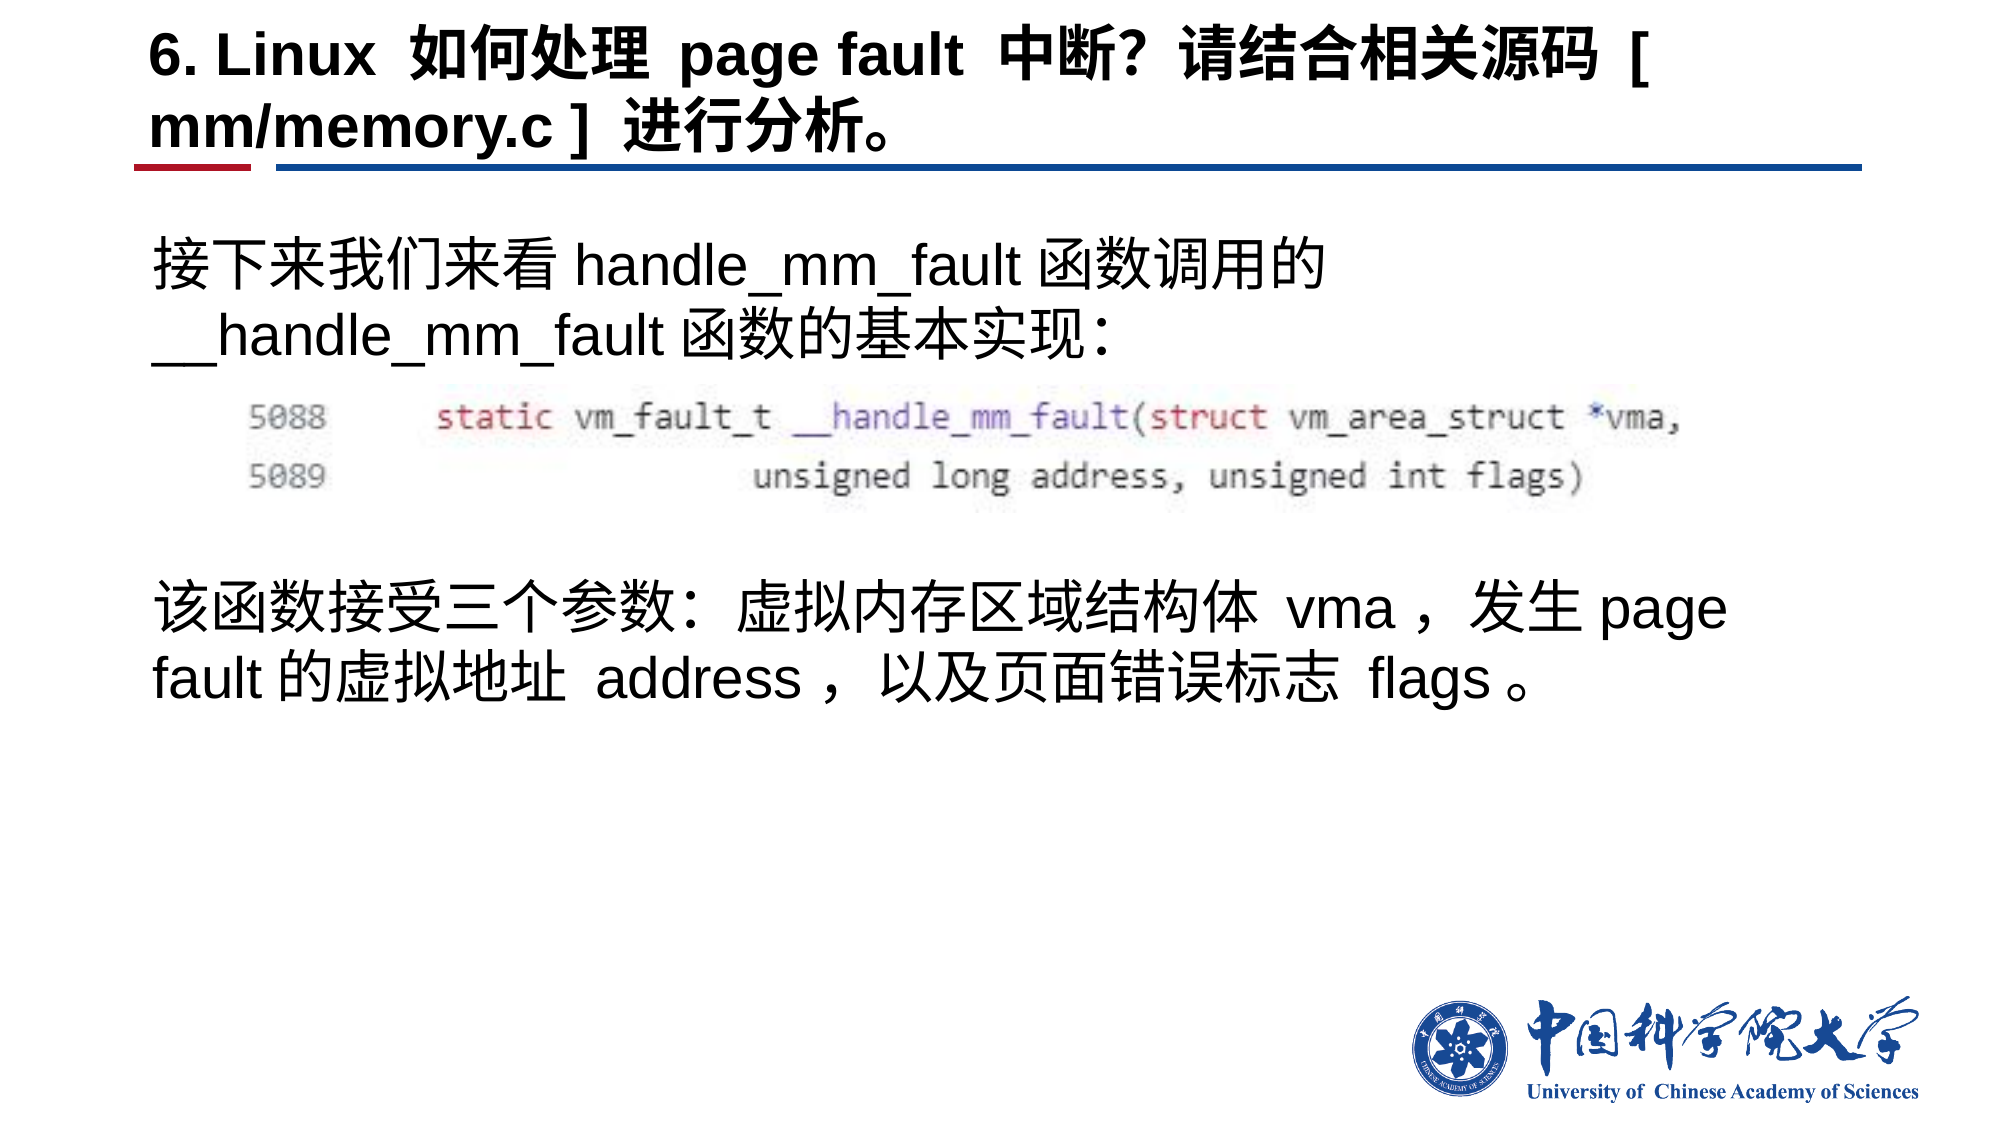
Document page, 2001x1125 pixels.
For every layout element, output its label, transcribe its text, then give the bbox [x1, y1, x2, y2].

picture [1412, 996, 1919, 1103]
title 6. Linux 如何处理 page fault 中断？请结合相关源码 [ mm/memory.c ] 进行分析。 [133, 0, 1863, 168]
list 接下来我们来看handle_mm_fault函数调用的__handle_mm_fault函数的基本实现： 该函数接受三个参数：虚拟内存区域结构体 vma，发生page fault的虚拟地址 address，以及页面错误标志 flags。 [137, 219, 1863, 1051]
picture [226, 384, 1730, 513]
